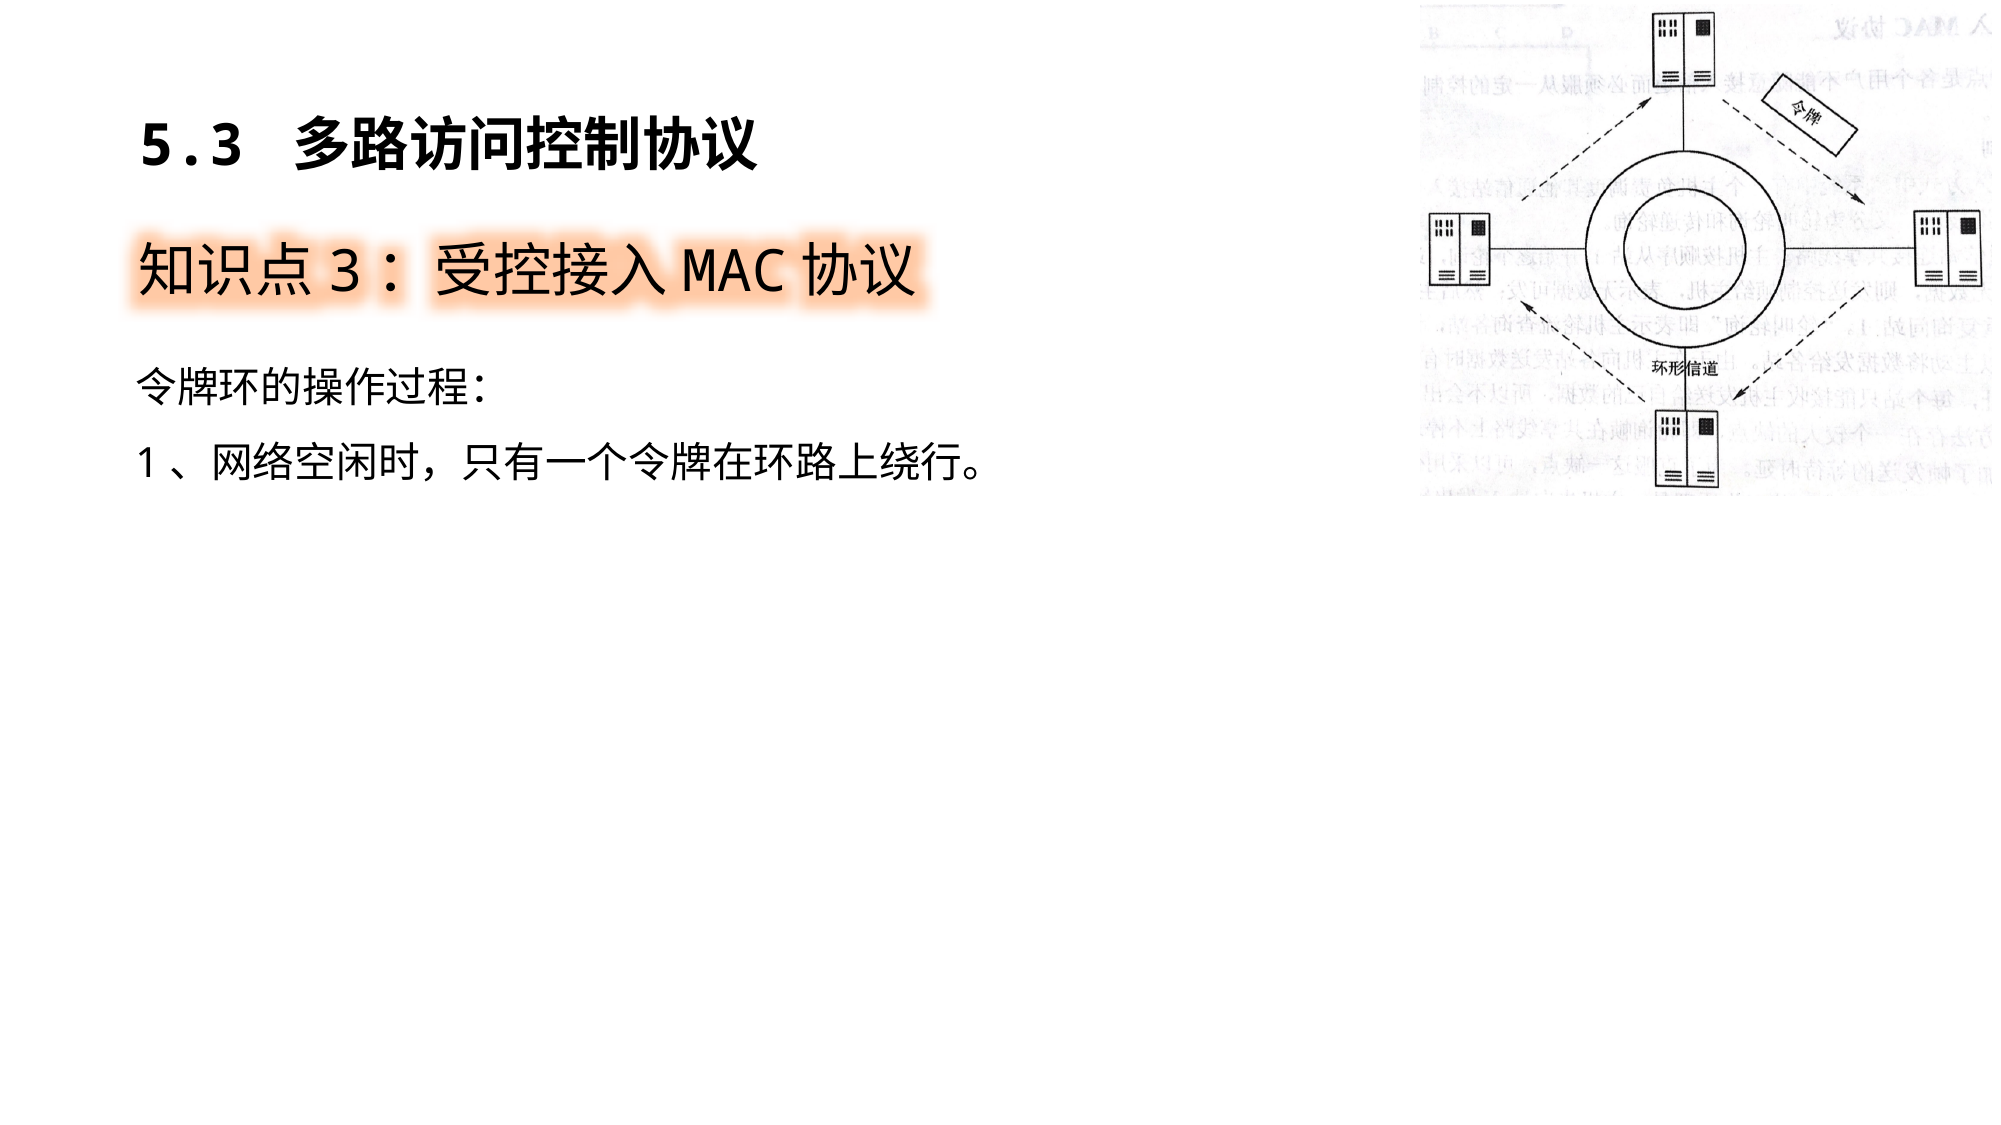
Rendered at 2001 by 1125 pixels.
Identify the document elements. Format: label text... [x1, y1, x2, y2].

picture [1420, 4, 1992, 496]
text_box 知识点3：受控接入MAC协议 [120, 172, 1420, 328]
text_box 5.3 多路访问控制协议 [120, 97, 1420, 152]
text_box 练习题 [114, 166, 120, 339]
text_box 令牌环的操作过程： 1、网络空闲时，只有一个令牌在环路上绕行。 [120, 328, 1420, 494]
